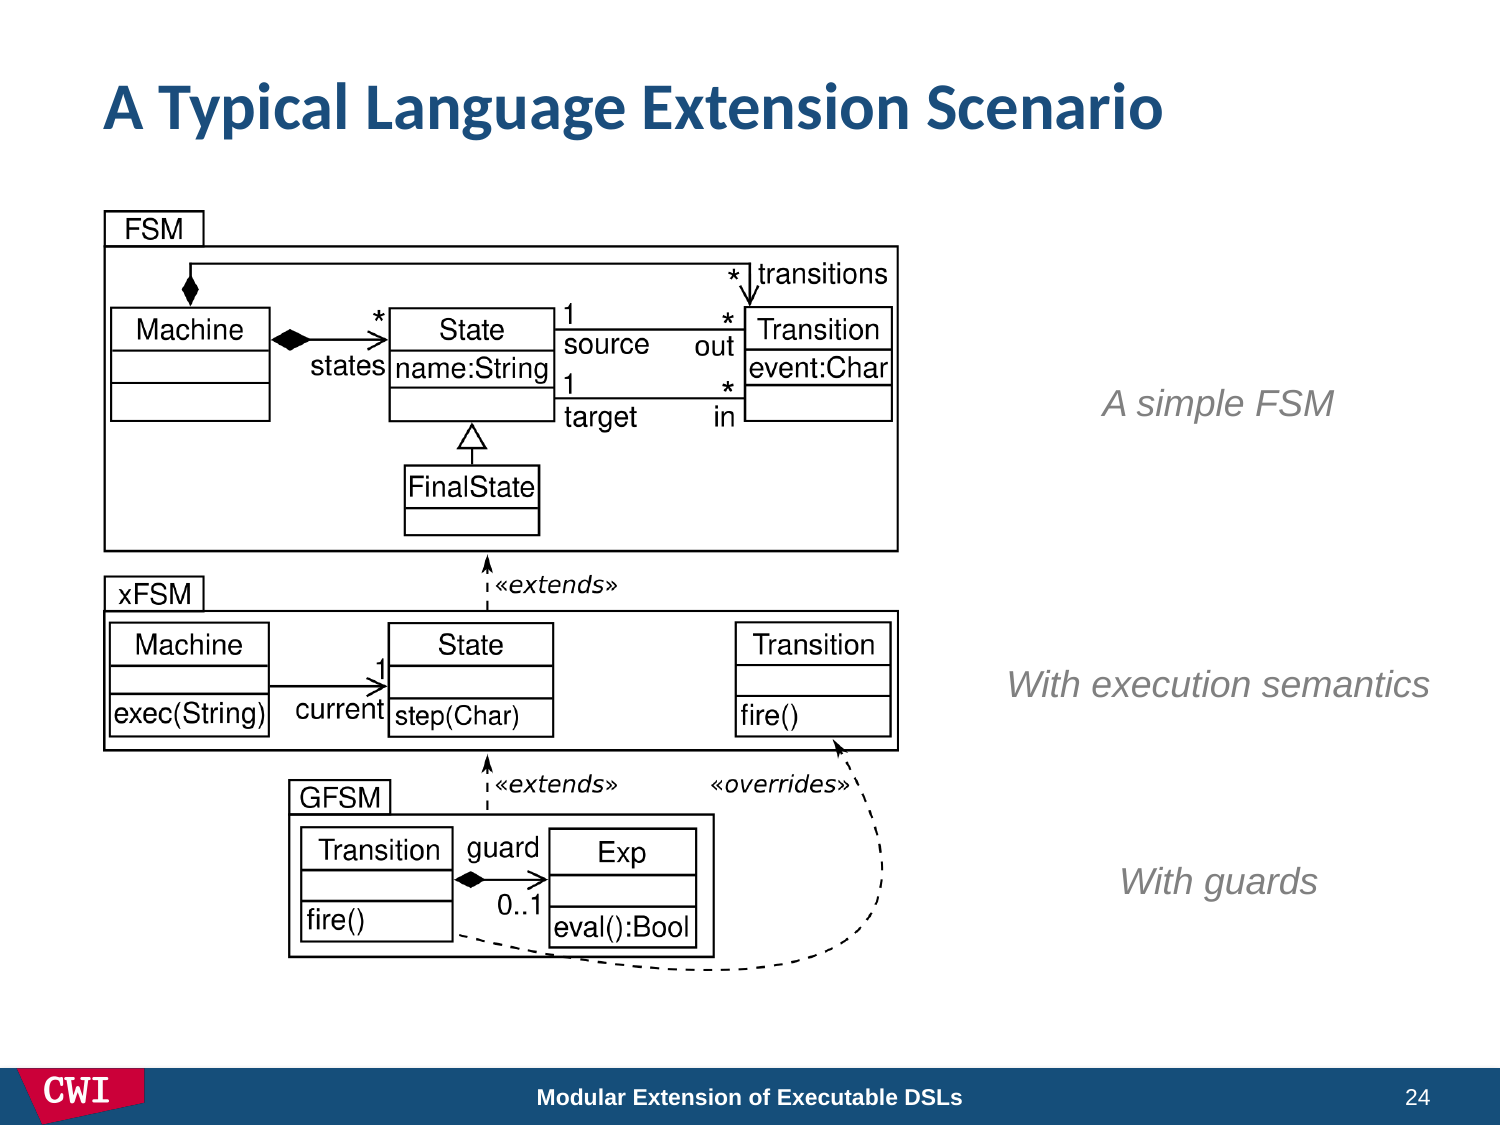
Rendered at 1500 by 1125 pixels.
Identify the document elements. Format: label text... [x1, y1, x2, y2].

text_box With execution semantics [991, 652, 1446, 713]
text_box A simple FSM [1087, 371, 1350, 432]
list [102, 210, 899, 971]
slide_number 24 [1405, 1074, 1492, 1119]
title A Typical Language Extension Scenario [102, 57, 1398, 150]
footer Modular Extension of Executable DSLs [0, 1068, 1500, 1125]
text_box With guards [1056, 849, 1382, 910]
